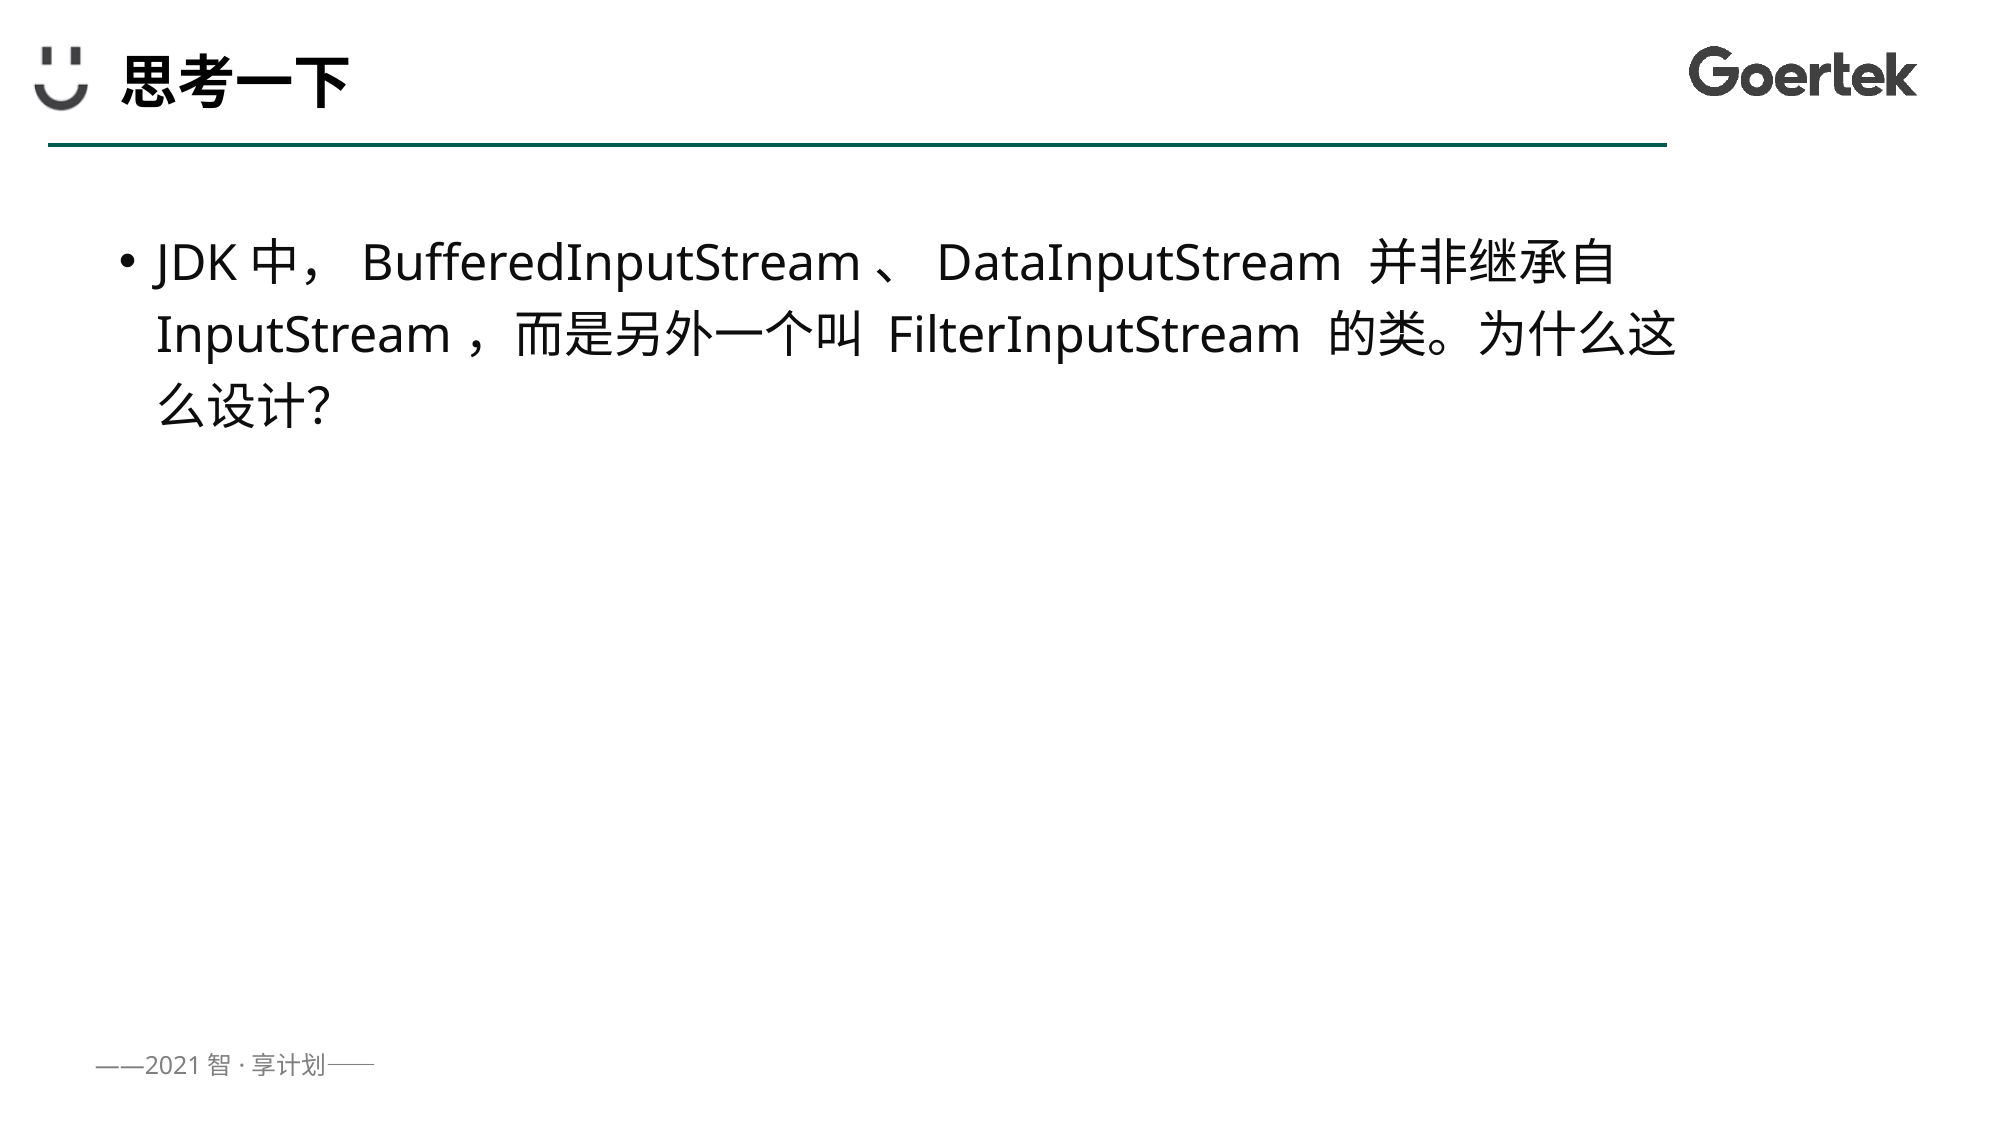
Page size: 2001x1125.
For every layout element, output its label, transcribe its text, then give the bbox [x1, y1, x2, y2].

picture [18, 33, 104, 121]
text_box JDK中，BufferedInputStream、DataInputStream 并非继承自 InputStream，而是另外一个叫 FilterInputStream 的类。为什么这么设计？ [104, 211, 1698, 463]
text_box 思考一下 [104, 28, 1830, 142]
picture [1830, 46, 1917, 96]
